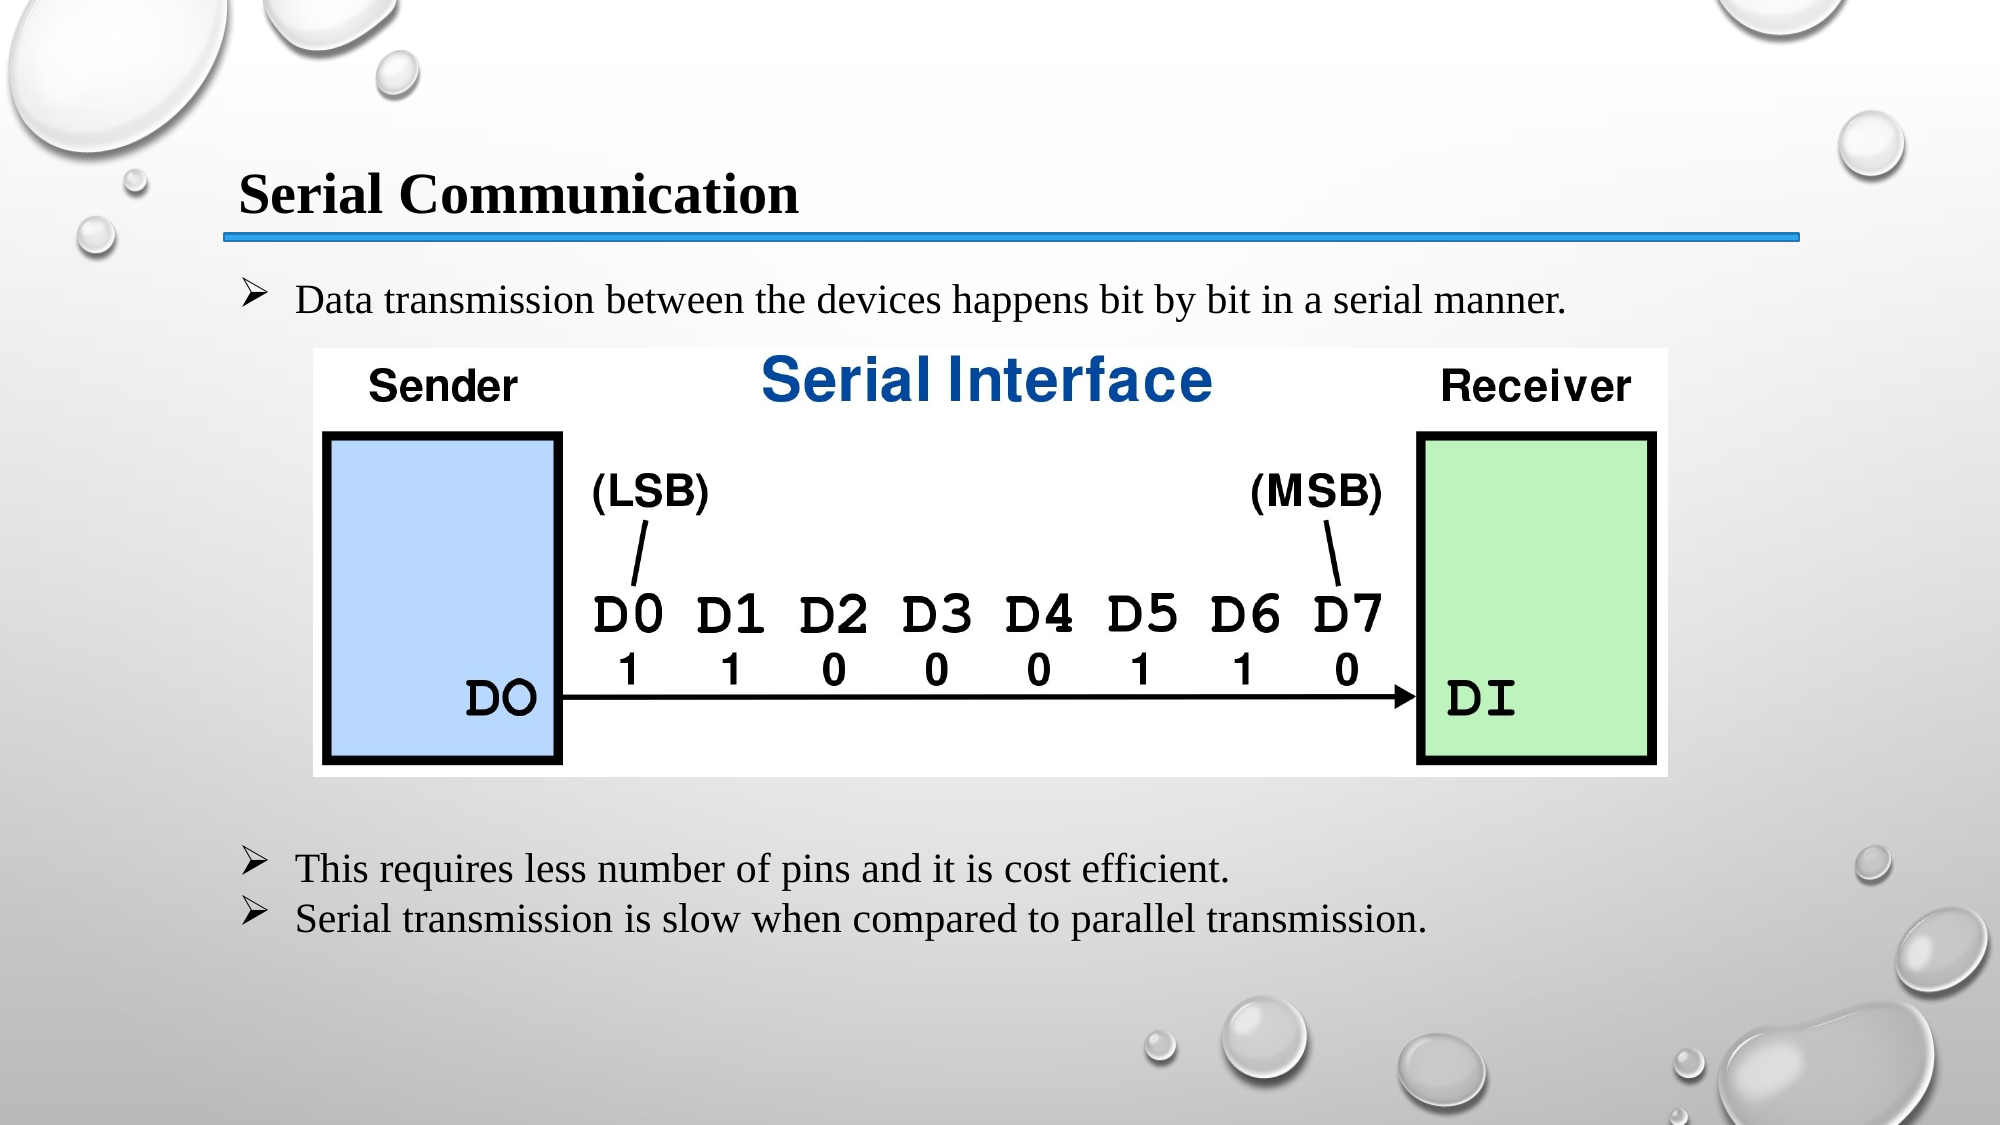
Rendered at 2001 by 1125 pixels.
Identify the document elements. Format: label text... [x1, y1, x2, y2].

text_box This requires less number of pins and it is cost efficient. Serial transmission is slow when compared to parallel transmission. [223, 833, 1721, 949]
picture [0, 0, 2000, 1125]
text_box Data transmission between the devices happens bit by bit in a serial manner. [223, 264, 1758, 330]
text_box Serial Communication [223, 147, 1224, 233]
text_box [223, 232, 1800, 242]
